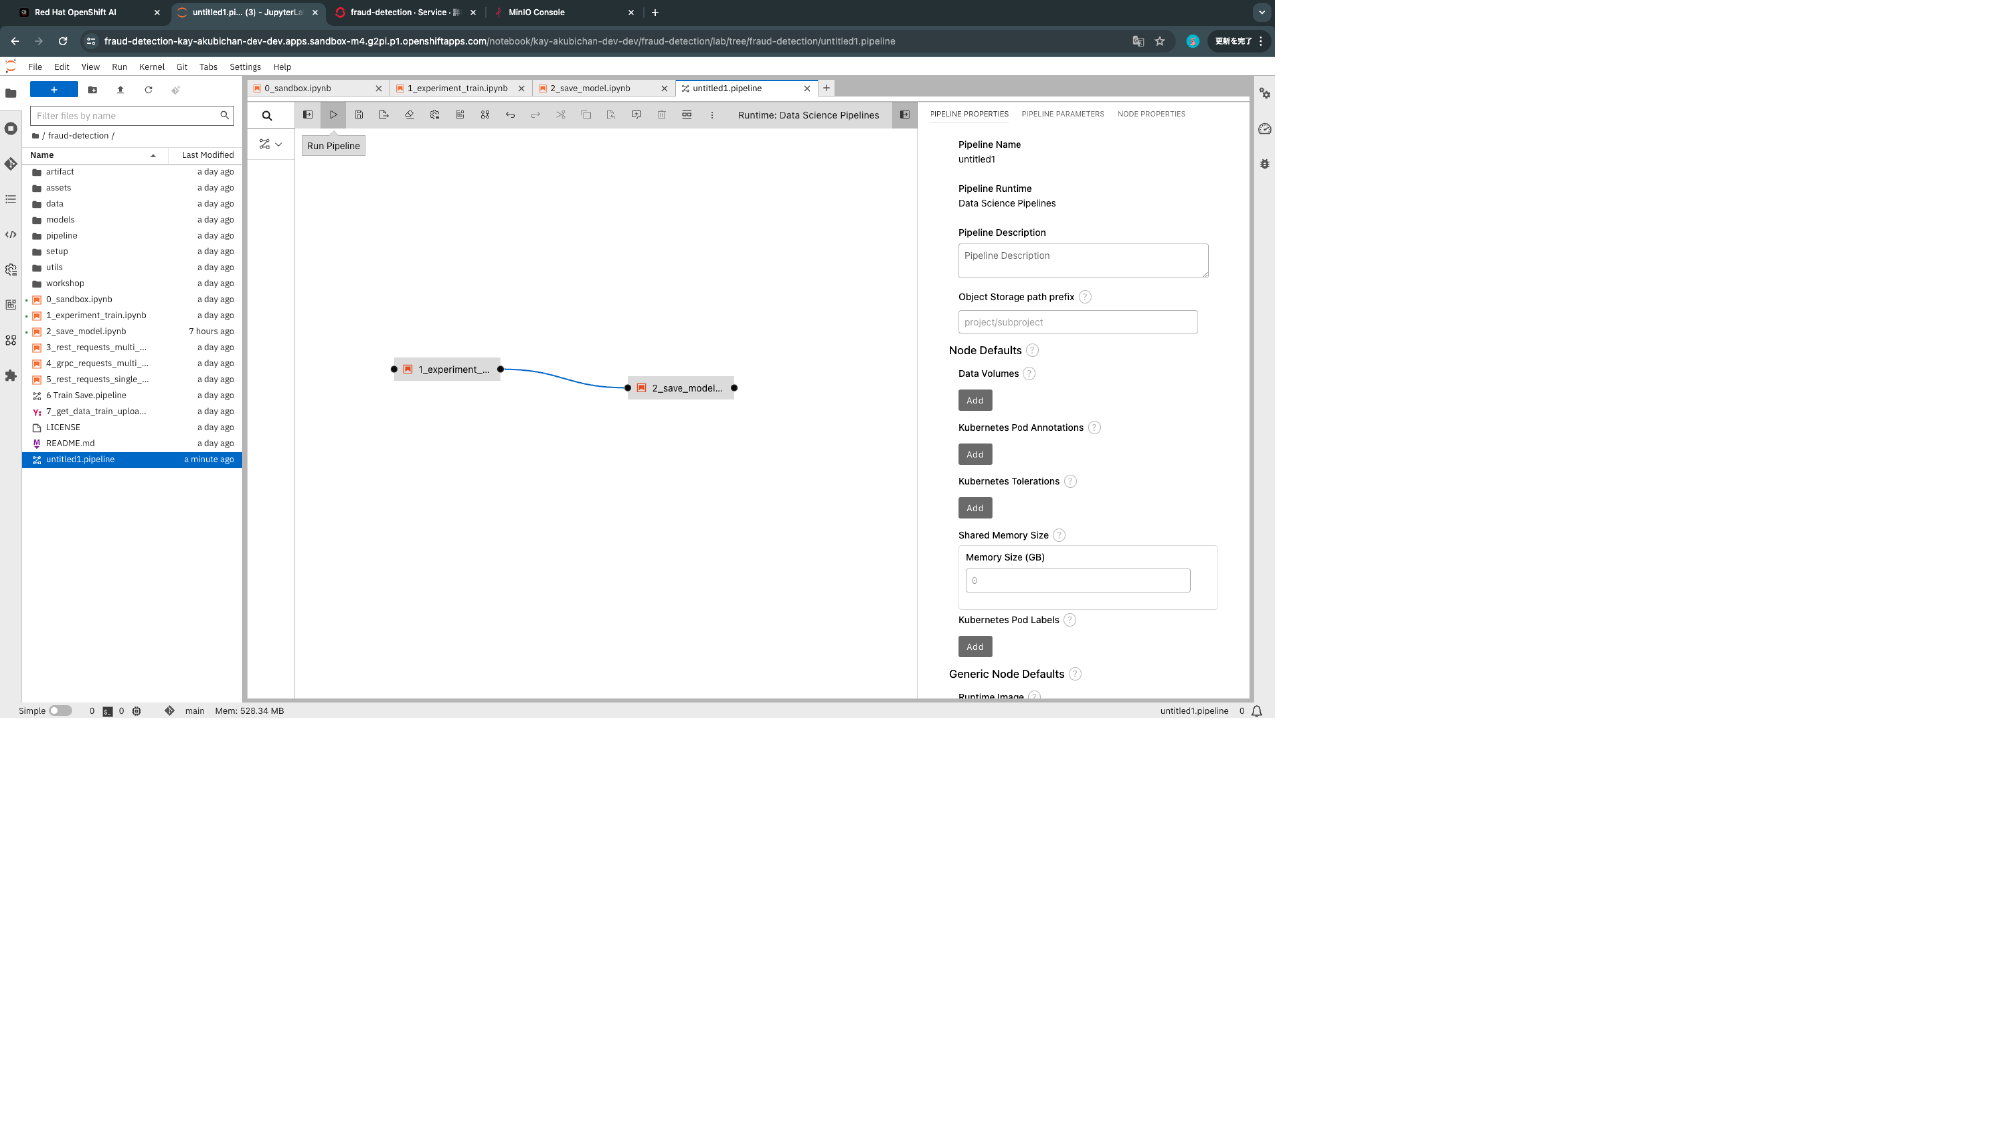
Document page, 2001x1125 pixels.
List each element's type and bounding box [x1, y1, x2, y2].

picture [0, 0, 1276, 718]
